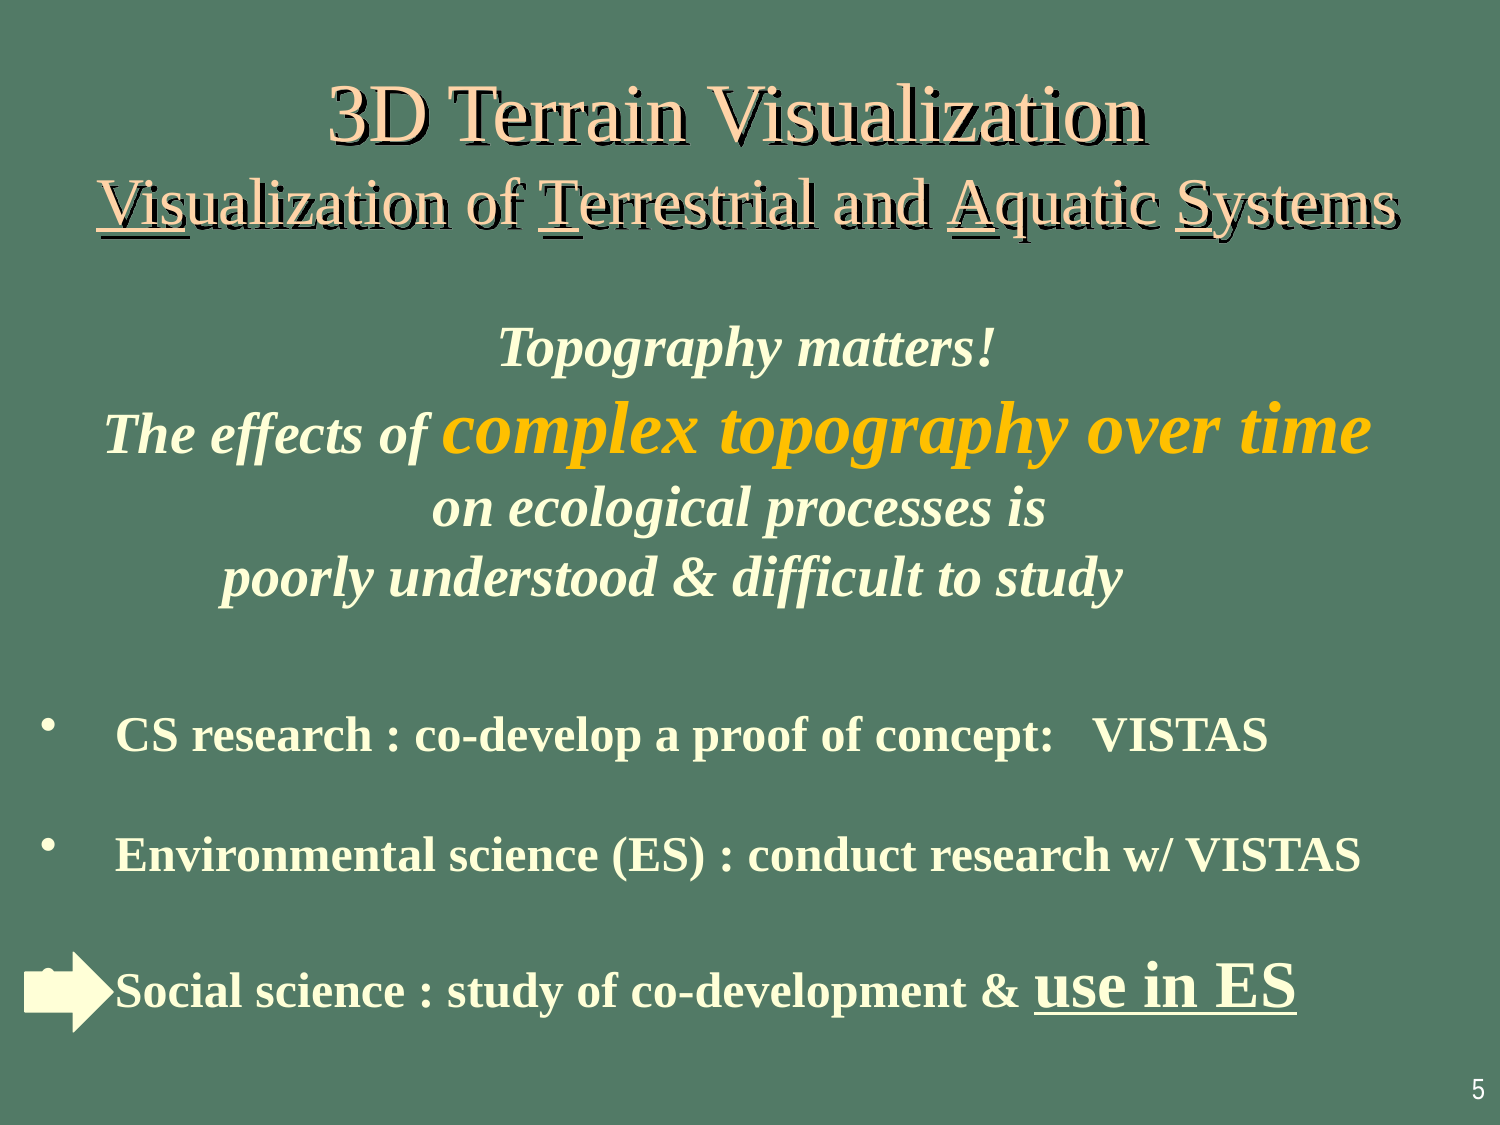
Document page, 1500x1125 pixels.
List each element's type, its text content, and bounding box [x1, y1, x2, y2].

slide_number 5 [1187, 1062, 1500, 1125]
title 3D Terrain Visualization Visualization of Terrestrial and Aquatic Systems [0, 99, 1498, 287]
text_box Topography matters! The effects of complex topography over time on ecological processes is poorly understood & difficult to study [87, 301, 1407, 616]
text_box [24, 952, 114, 1032]
text_box CS research : co-develop a proof of concept: VISTAS Environmental science (ES) : conduct research w/ VISTAS Social science : study of co-development & use in ES [25, 693, 1378, 1029]
